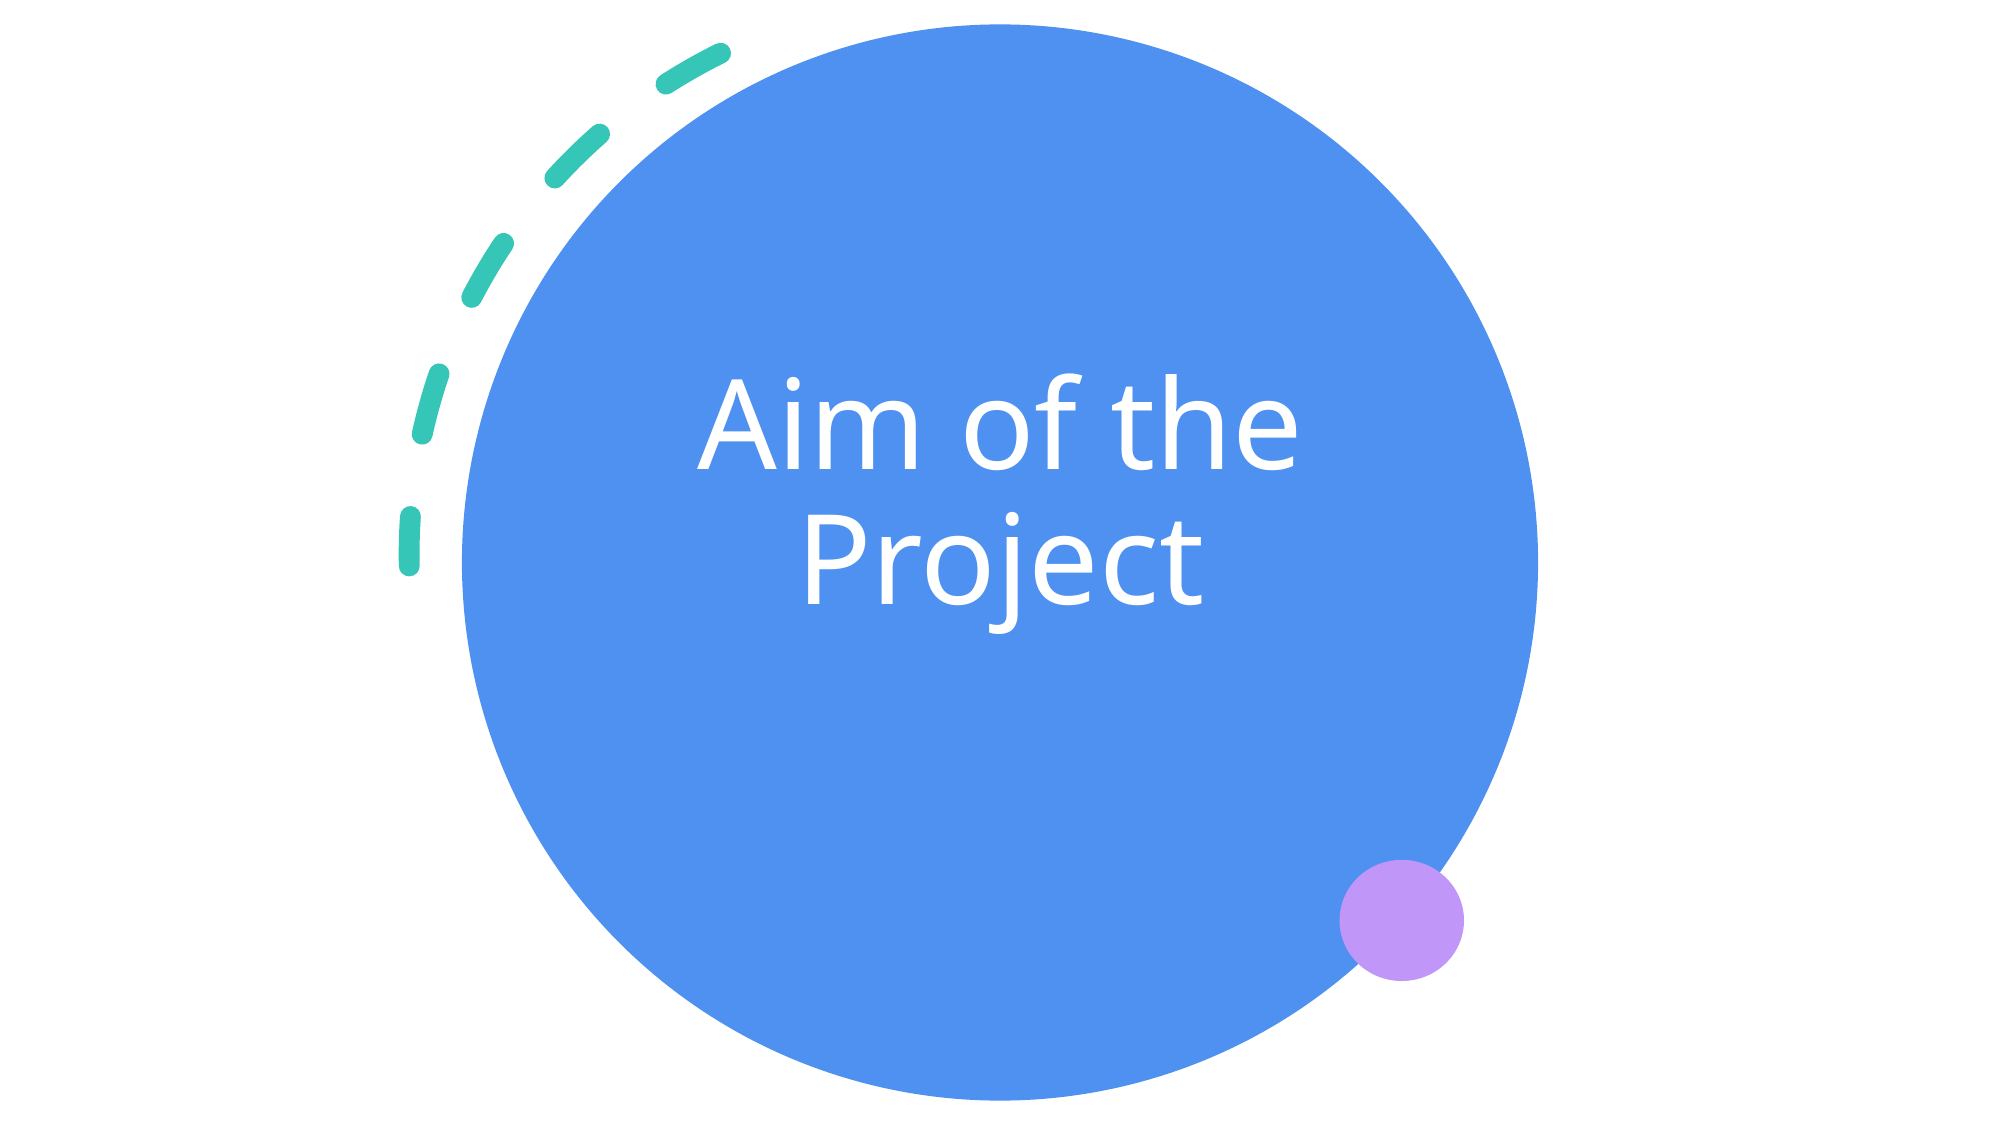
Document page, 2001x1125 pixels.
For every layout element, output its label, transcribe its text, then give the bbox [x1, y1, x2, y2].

title Aim of the Project [544, 226, 1457, 639]
